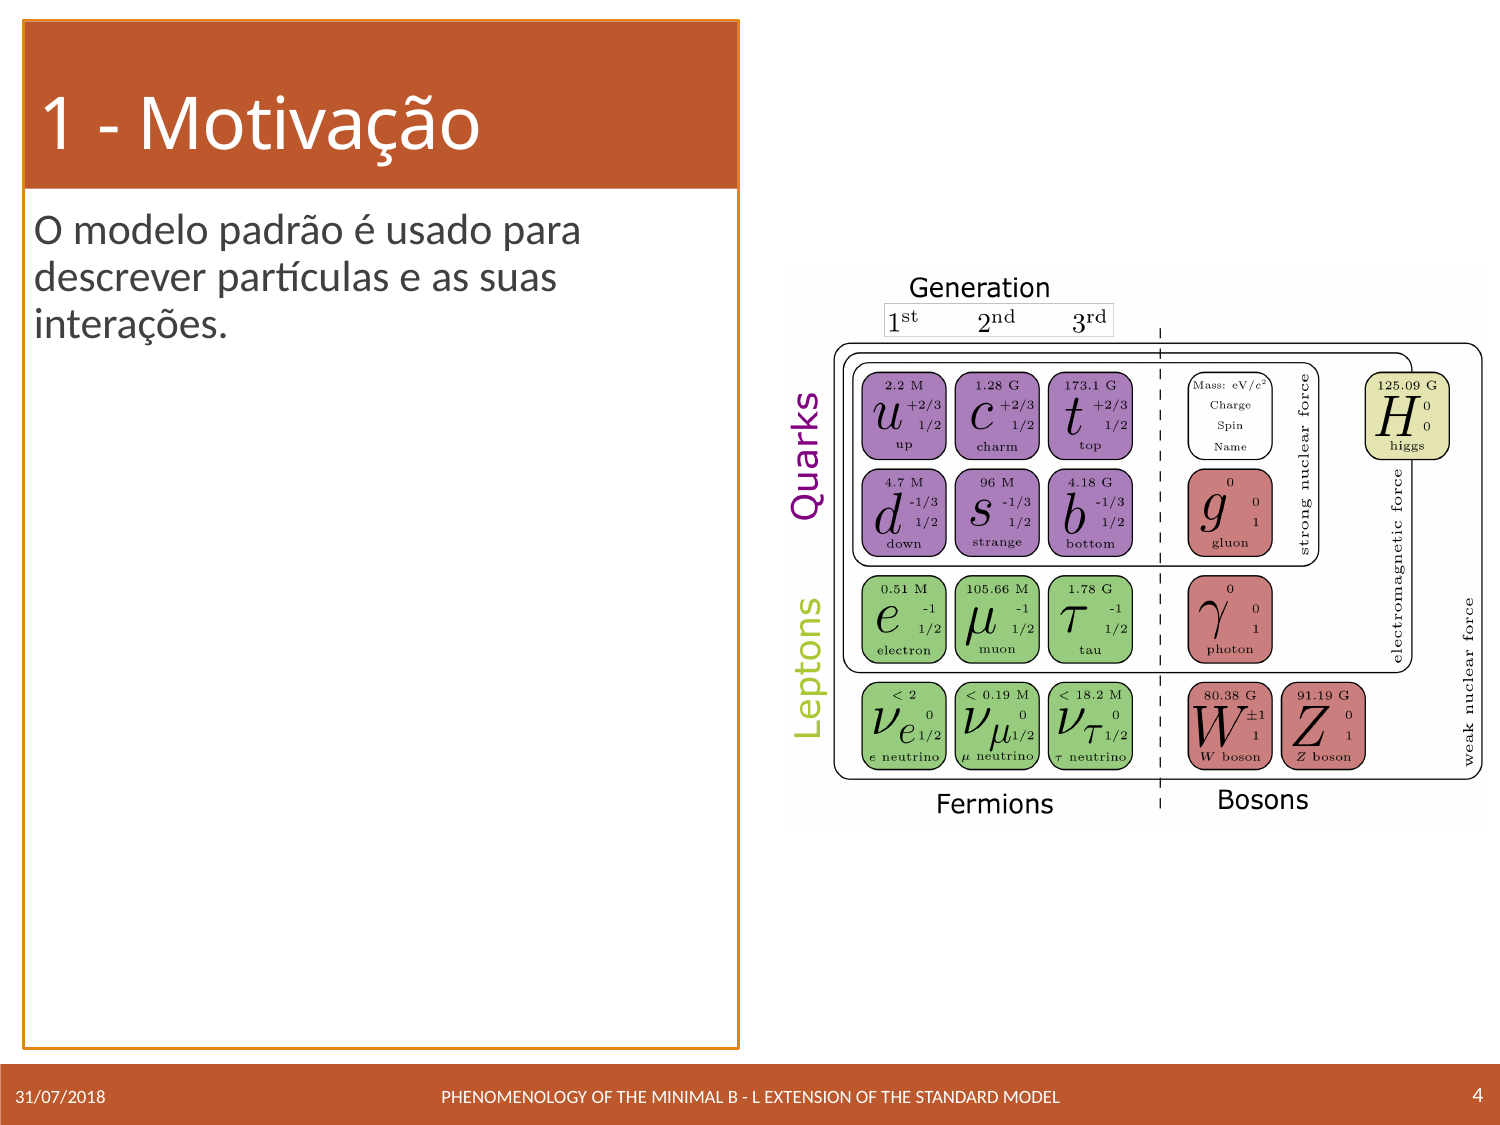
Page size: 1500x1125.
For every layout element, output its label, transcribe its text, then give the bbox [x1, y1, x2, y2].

footer Phenomenology of the minimal B - L extension of the Standard Model [279, 1066, 1222, 1125]
text_box O modelo padrão é usado para descrever partículas e as suas interações. [34, 199, 736, 1081]
slide_number 4 [1297, 1064, 1499, 1124]
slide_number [0, 1066, 279, 1125]
picture [784, 268, 1487, 827]
title 1 - Motivação [23, 55, 745, 173]
